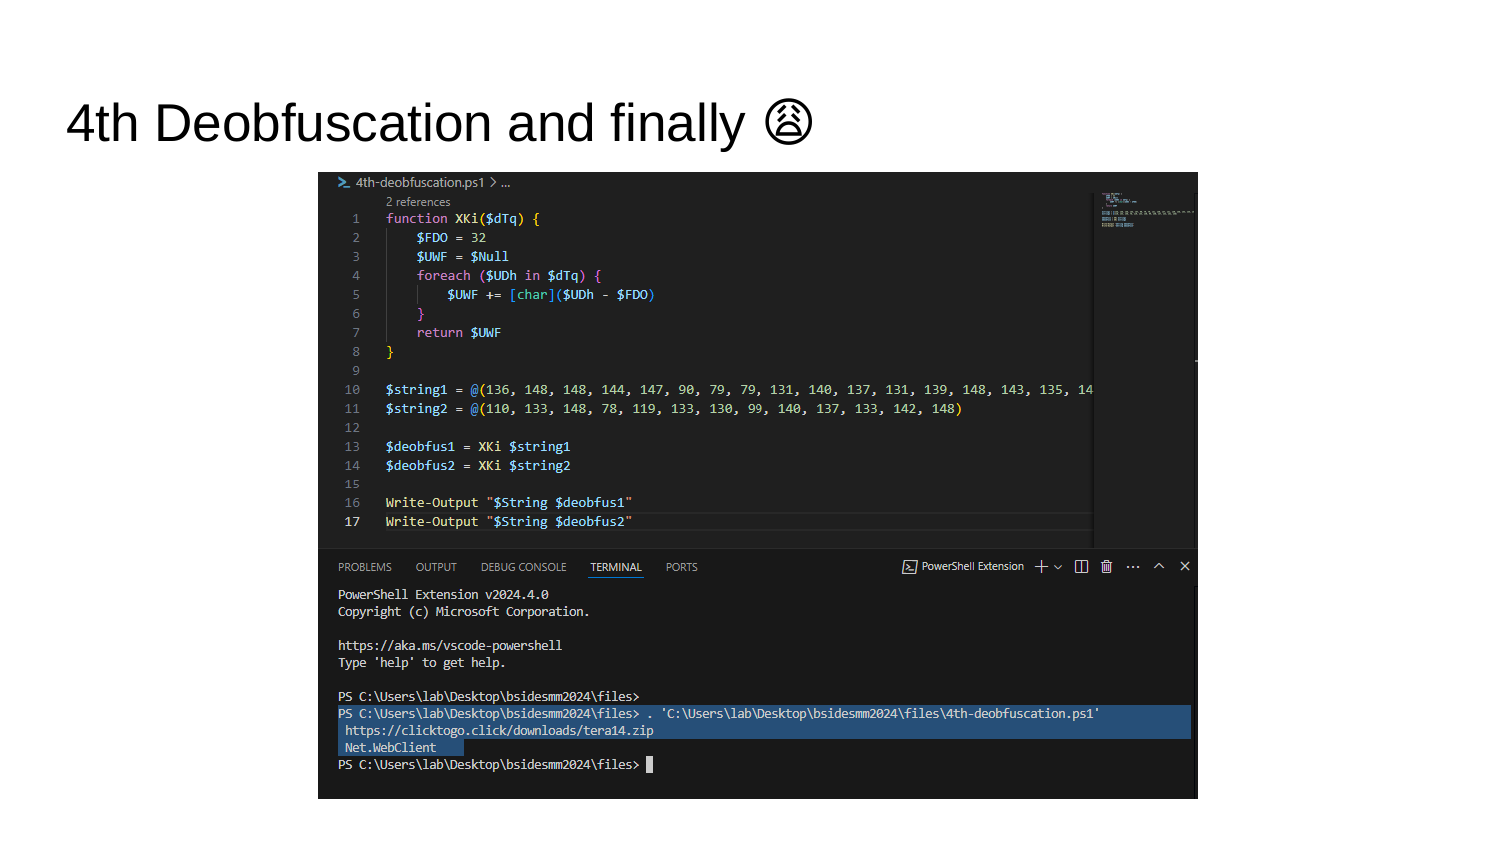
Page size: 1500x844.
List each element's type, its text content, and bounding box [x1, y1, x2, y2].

title 4th Deobfuscation and finally 😩 [51, 72, 1449, 167]
picture [318, 171, 1198, 800]
